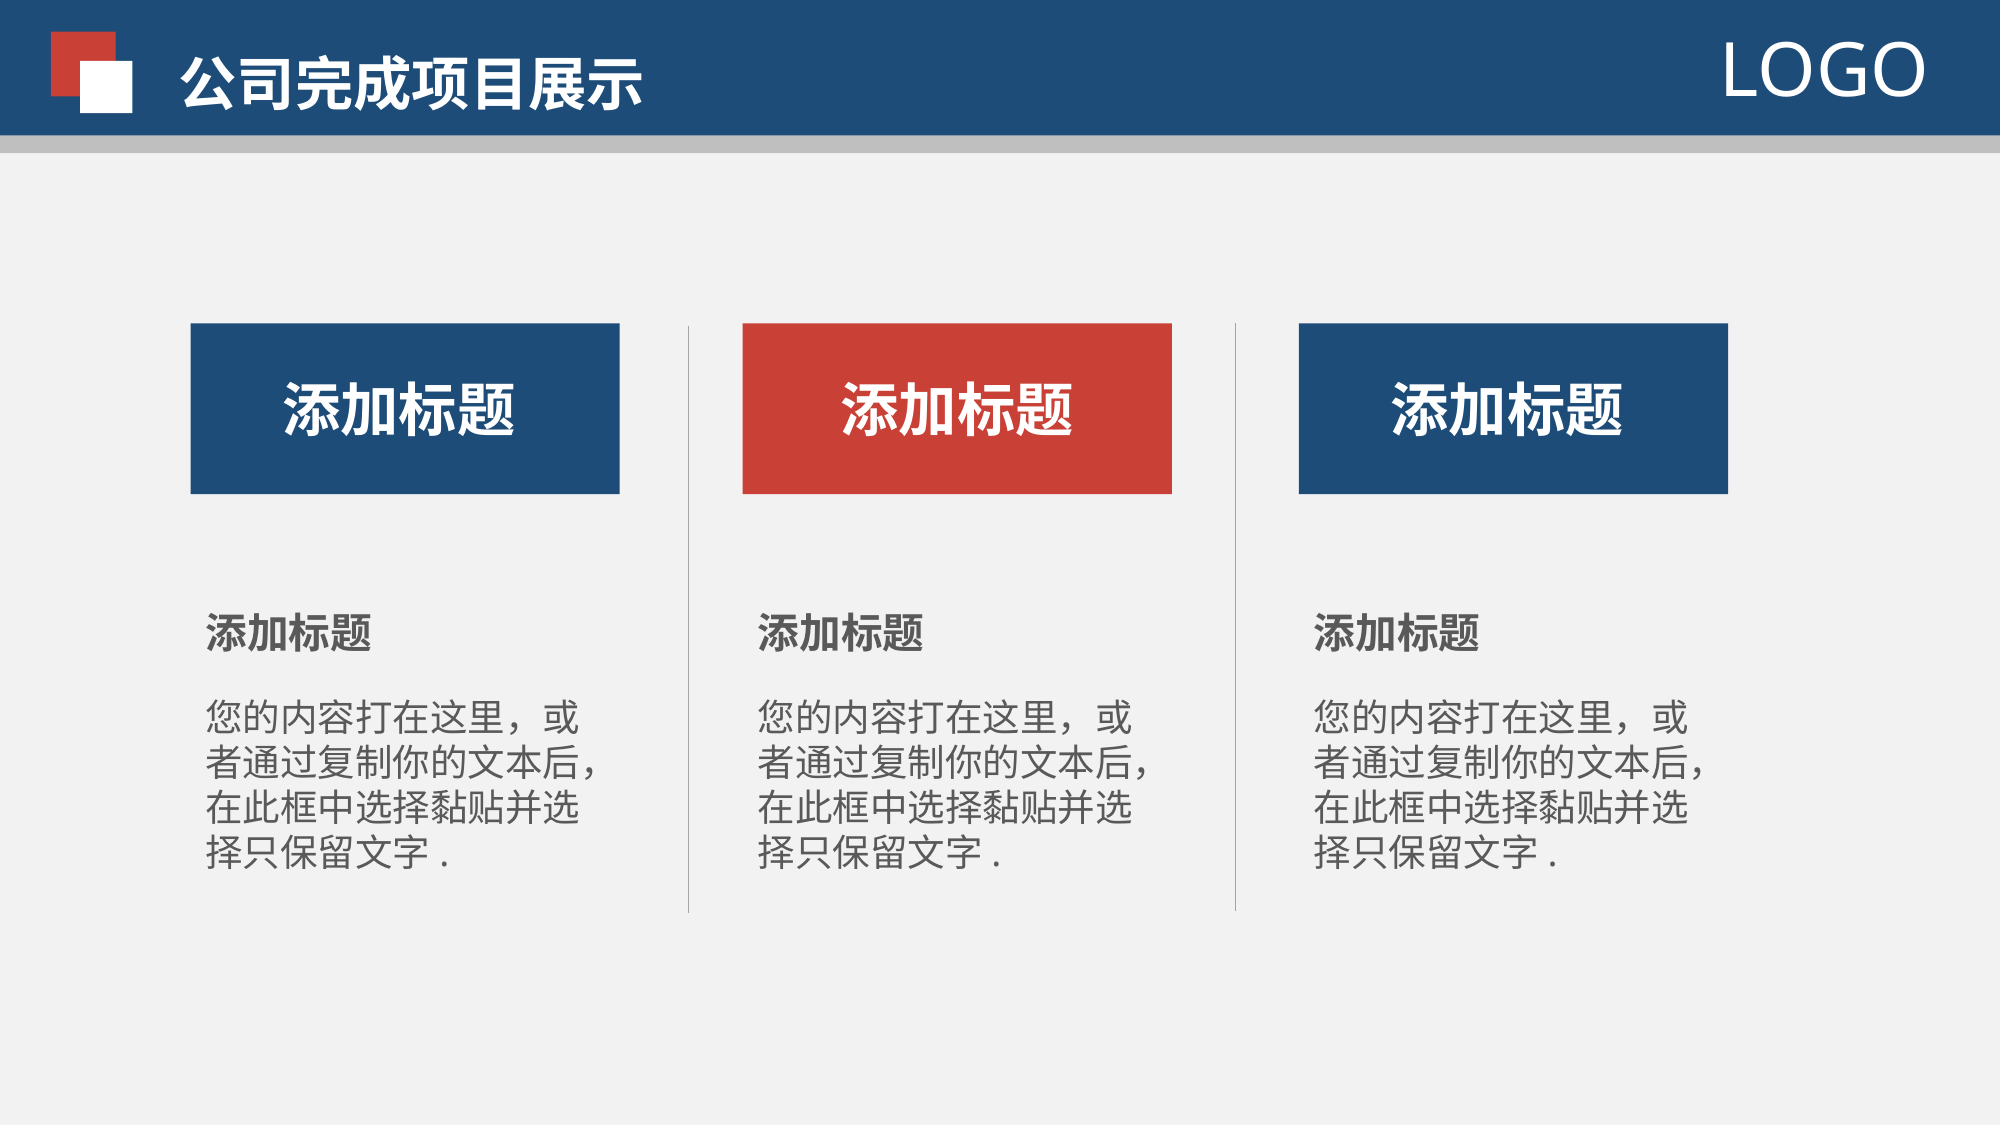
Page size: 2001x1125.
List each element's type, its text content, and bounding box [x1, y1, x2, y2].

text_box 添加标题 [1375, 366, 1639, 451]
text_box 添加标题 [825, 366, 1089, 451]
text_box 您的内容打在这里，或者通过复制你的文本后，在此框中选择黏贴并选择只保留文字. [742, 686, 1160, 882]
text_box [1298, 322, 1729, 495]
text_box [742, 322, 1173, 495]
text_box 添加标题 [1298, 599, 1496, 664]
text_box 添加标题 [190, 599, 388, 664]
text_box 添加标题 [742, 599, 940, 664]
text_box 您的内容打在这里，或者通过复制你的文本后，在此框中选择黏贴并选择只保留文字. [190, 686, 608, 882]
text_box [0, 136, 2000, 154]
text_box [50, 31, 117, 97]
text_box [0, 0, 2000, 136]
text_box 您的内容打在这里，或者通过复制你的文本后，在此框中选择黏贴并选择只保留文字. [1298, 686, 1716, 882]
text_box 添加标题 [267, 366, 531, 451]
text_box 公司完成项目展示 [163, 40, 660, 125]
text_box [79, 60, 133, 114]
text_box [190, 322, 621, 495]
text_box LOGO [1704, 14, 1944, 119]
